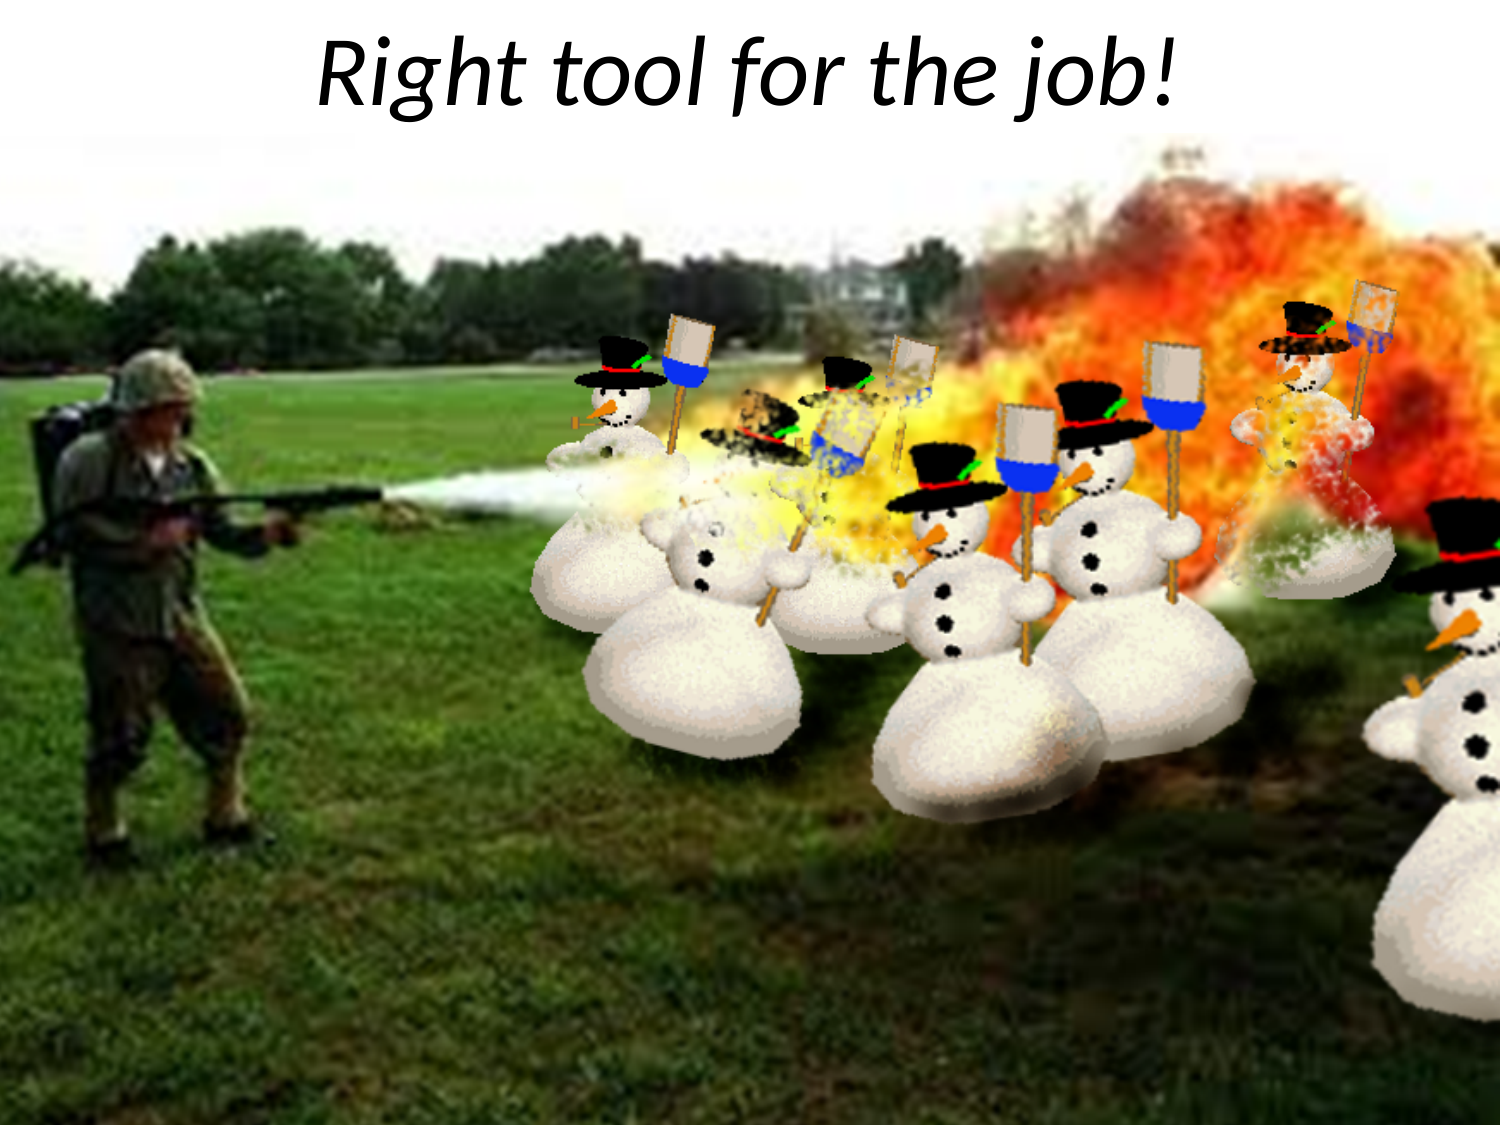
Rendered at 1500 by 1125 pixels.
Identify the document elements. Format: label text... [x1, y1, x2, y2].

text_box Right tool for the job! [0, 0, 1500, 87]
picture [0, 87, 1500, 1125]
